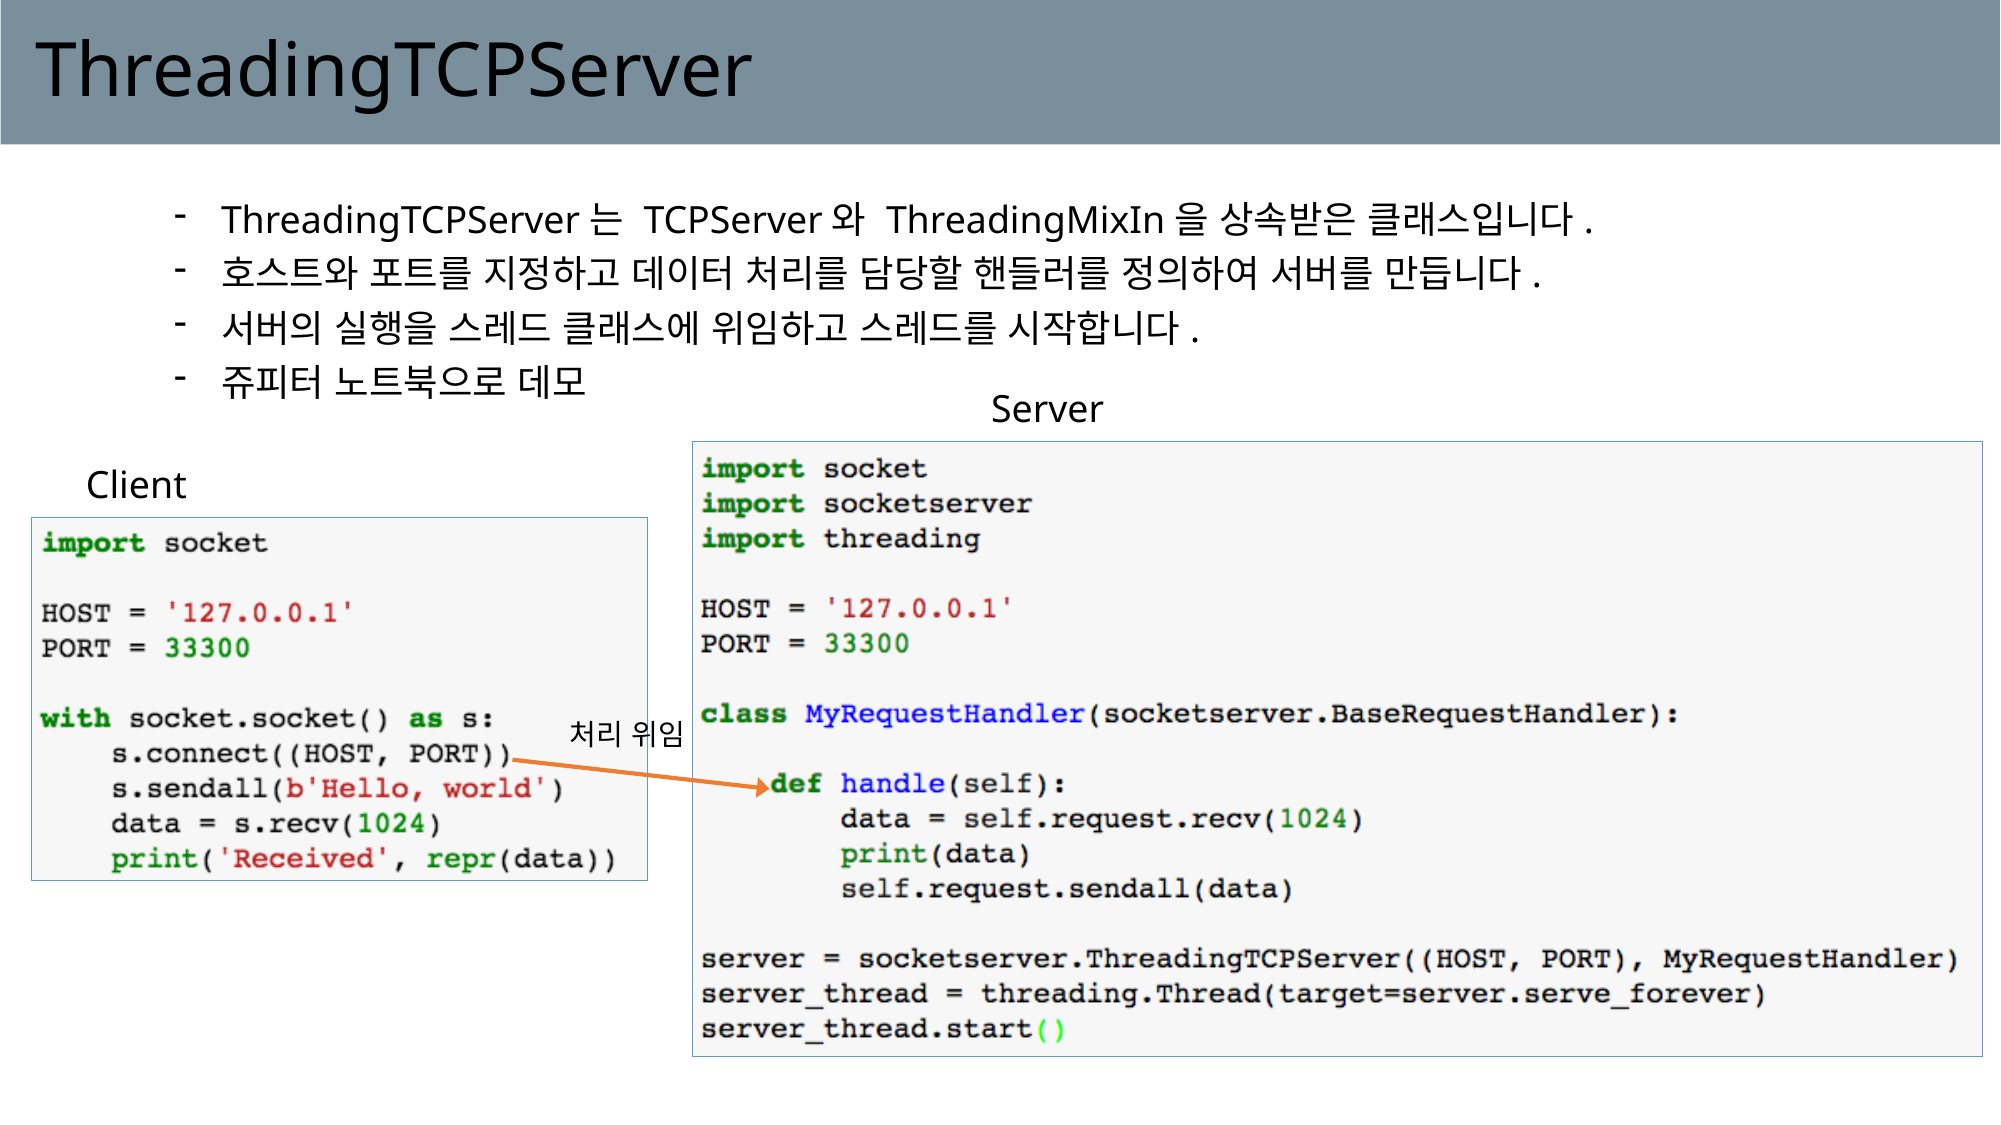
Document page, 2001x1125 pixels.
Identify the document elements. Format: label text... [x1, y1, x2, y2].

text_box 처리 위임 [648, 709, 692, 759]
text_box ThreadingTCPServer는 TCPServer와 ThreadingMixIn을 상속받은 클래스입니다. 호스트와 포트를 지정하고 데이터 처리를 담당할 핸들러를 정의하여 서버를 만듭니다. 서버의 실행을 스레드 클래스에 위임하고 스레드를 시작합니다. 쥬피터 노트북으로 데모 [159, 180, 1749, 411]
text_box Server [976, 378, 1119, 438]
picture [692, 440, 1983, 1056]
picture [31, 517, 648, 881]
title ThreadingTCPServer [0, 0, 2000, 145]
text_box Client [71, 453, 202, 514]
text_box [512, 759, 770, 789]
